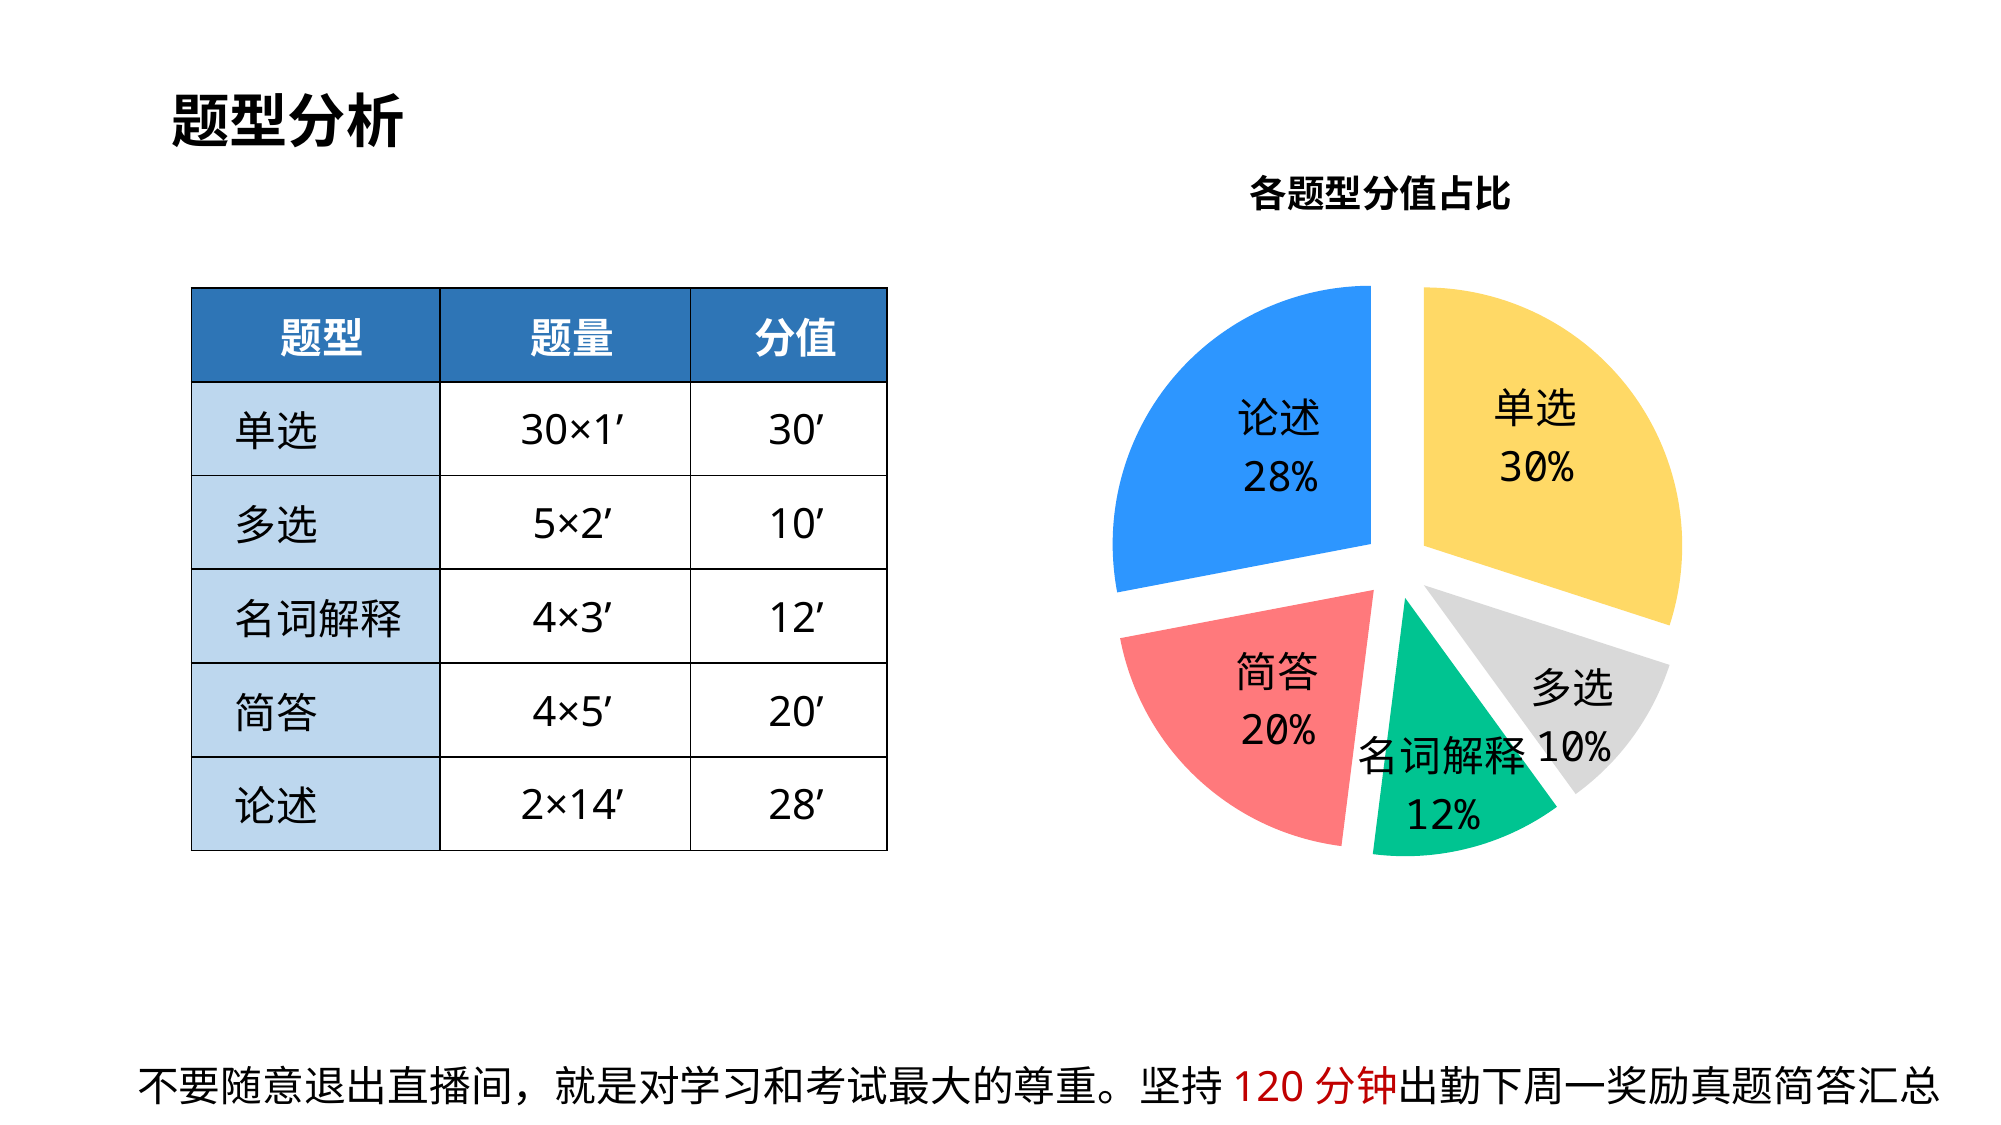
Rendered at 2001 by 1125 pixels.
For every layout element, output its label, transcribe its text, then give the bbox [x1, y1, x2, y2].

table_cell 2×14’ [441, 758, 690, 850]
table_header 题量 [441, 289, 690, 381]
table_header 题型 [192, 289, 439, 381]
table_cell 30×1’ [441, 383, 690, 475]
table_cell 28’ [691, 758, 786, 850]
table_cell 多选 [192, 476, 439, 568]
table_cell 12’ [691, 570, 786, 662]
table_cell 4×3’ [441, 570, 690, 662]
table_cell 单选 [192, 383, 439, 475]
table_cell 5×2’ [441, 476, 690, 568]
text_box 题型分析 [156, 77, 1065, 162]
table_cell 20’ [691, 664, 786, 756]
table_cell 简答 [192, 664, 439, 756]
table_cell 10’ [691, 476, 786, 568]
table_header 分值 [691, 289, 786, 381]
table_cell 论述 [192, 758, 439, 850]
table_cell 30’ [691, 383, 786, 475]
table_cell 4×5’ [441, 664, 690, 756]
text_box 各题型分值占比 [1234, 162, 1528, 188]
table_cell 名词解释 [192, 570, 439, 662]
chart [786, 188, 1976, 998]
